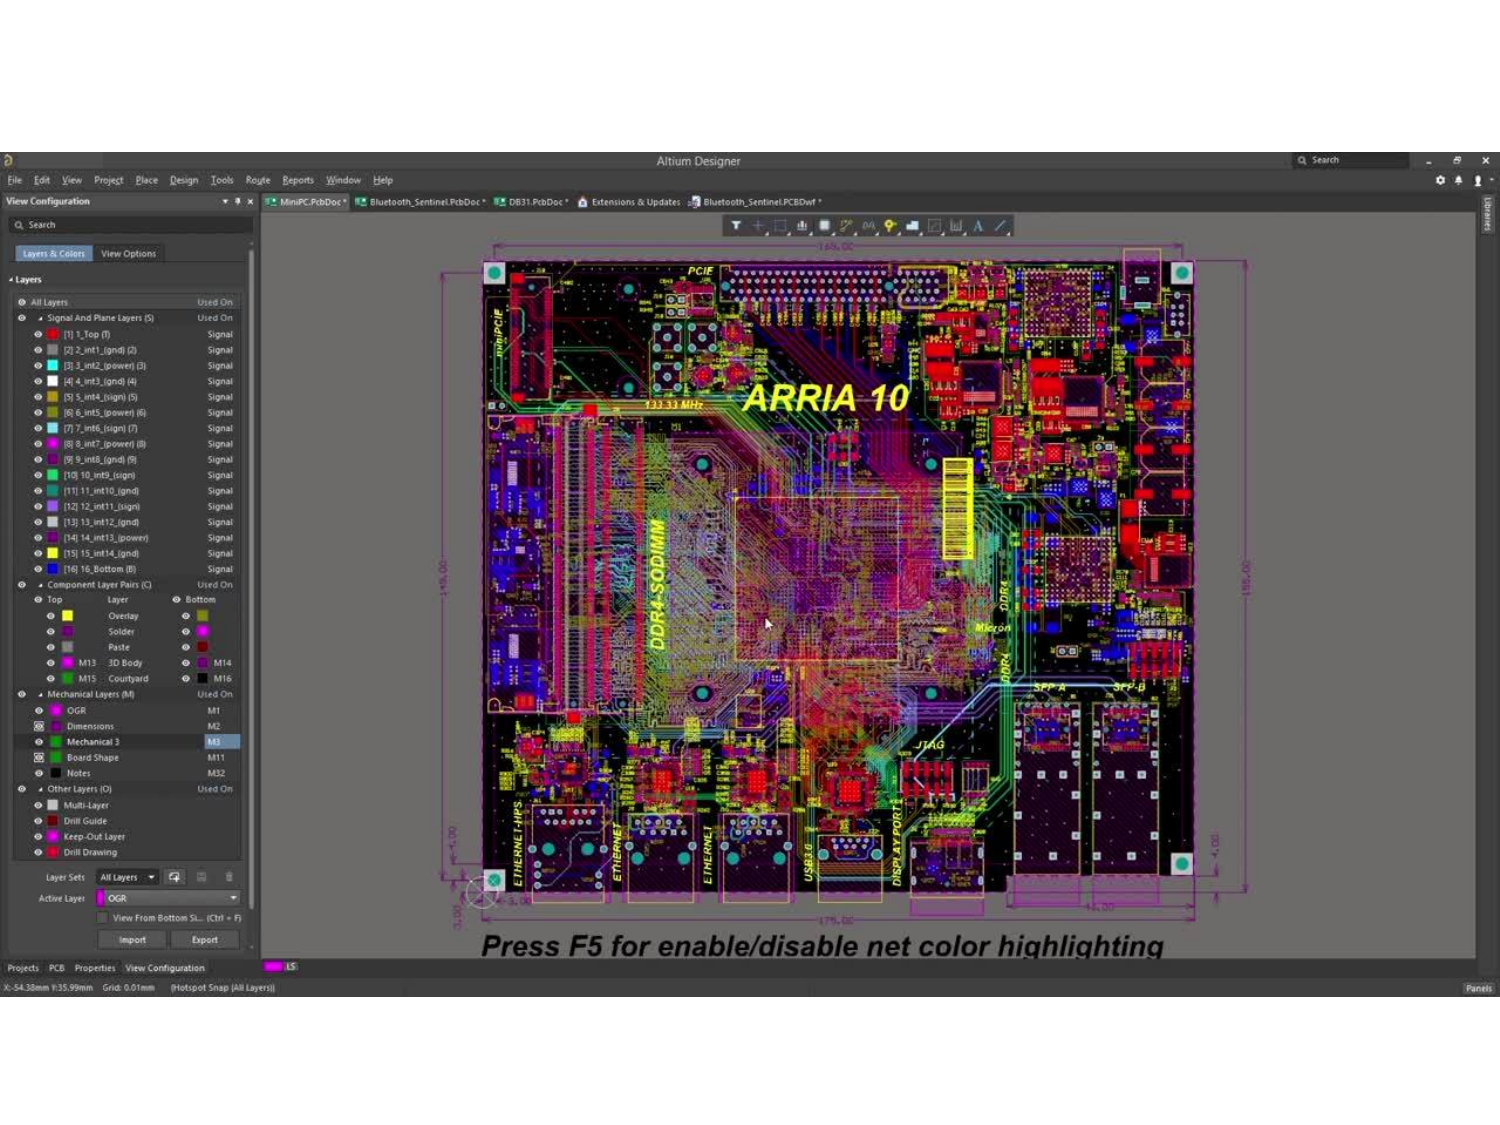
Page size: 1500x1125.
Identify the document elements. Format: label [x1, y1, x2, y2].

list [0, 152, 1500, 997]
